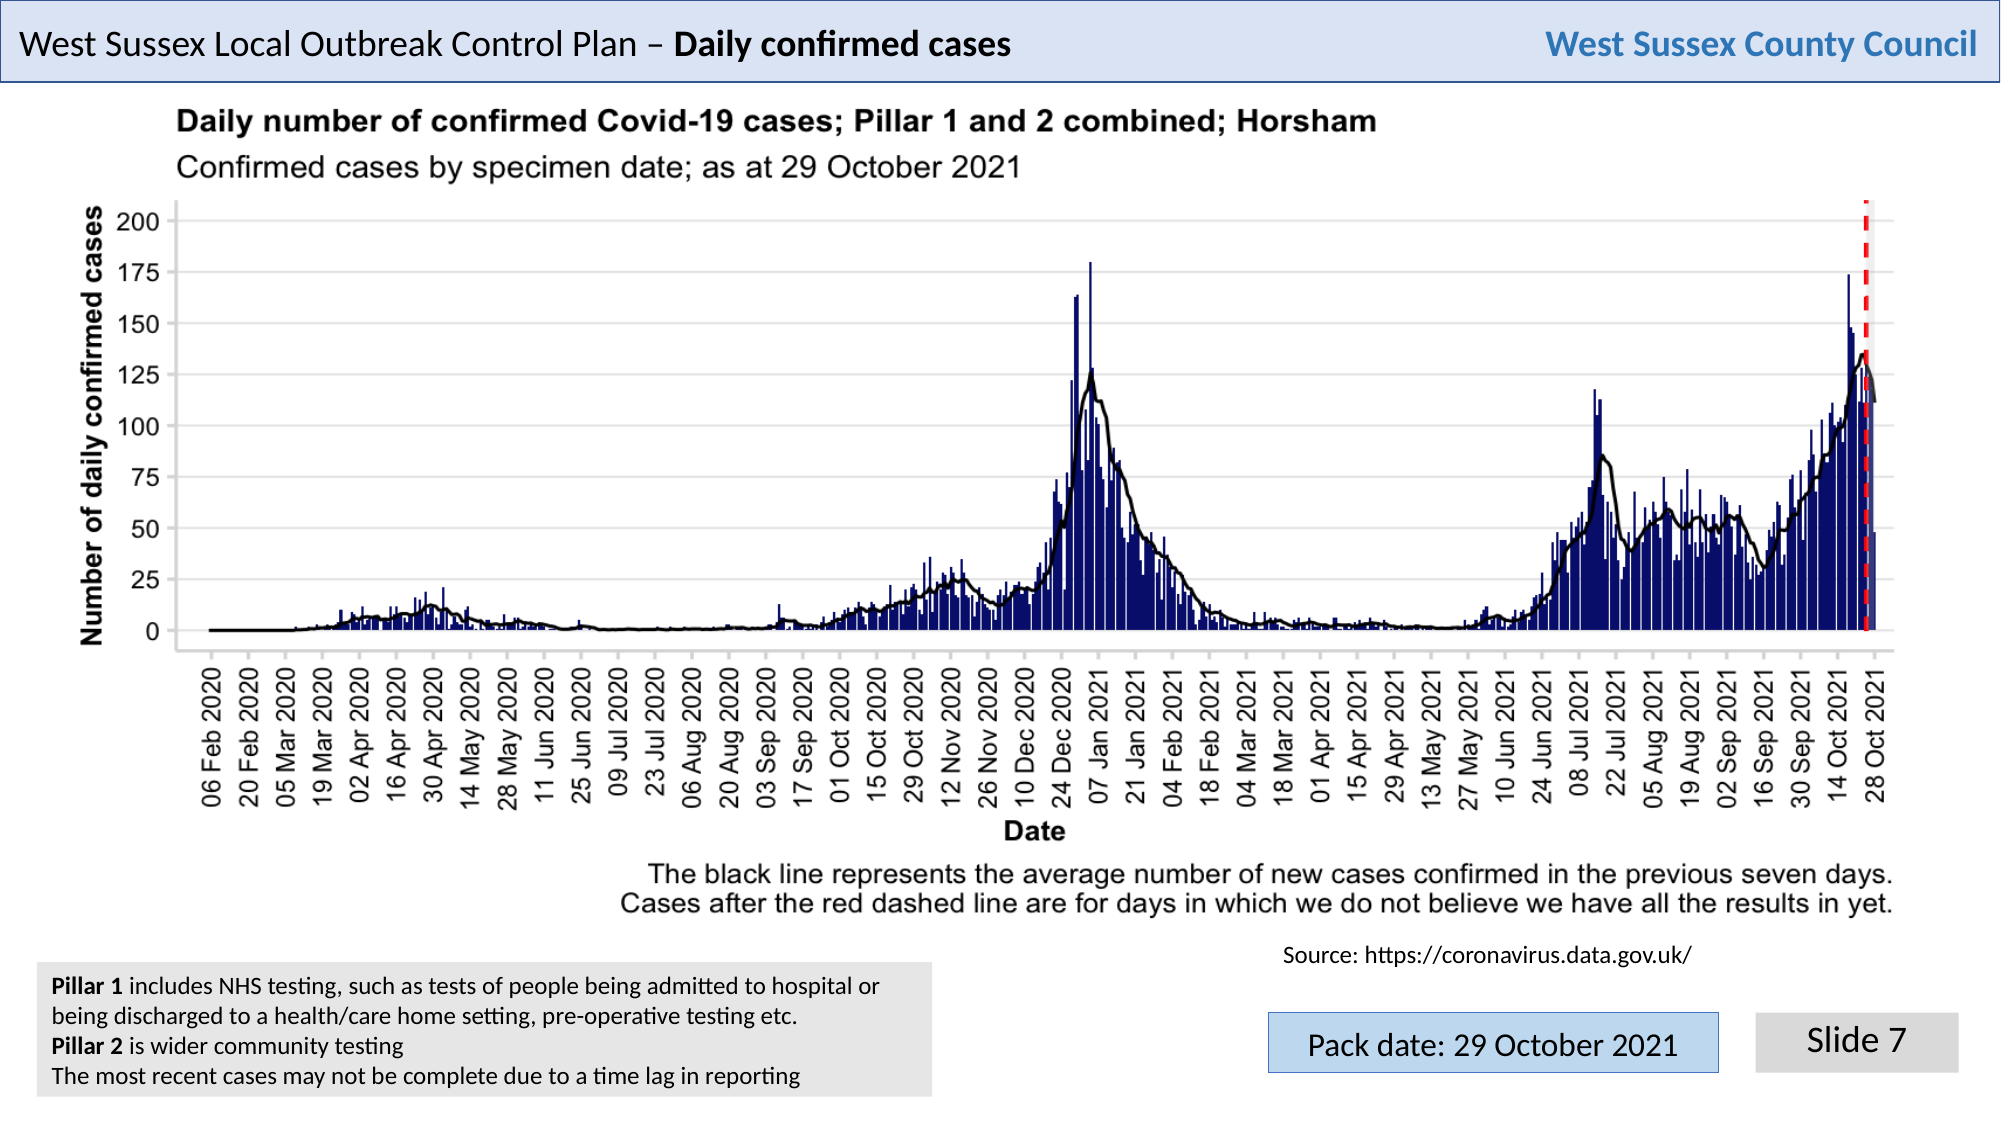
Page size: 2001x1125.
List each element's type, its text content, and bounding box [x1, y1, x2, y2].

picture [63, 91, 1912, 935]
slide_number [1268, 1012, 1719, 1073]
list Slide 7 [1755, 1012, 1959, 1073]
list Source: https://coronavirus.data.gov.uk/ [1268, 935, 1912, 995]
